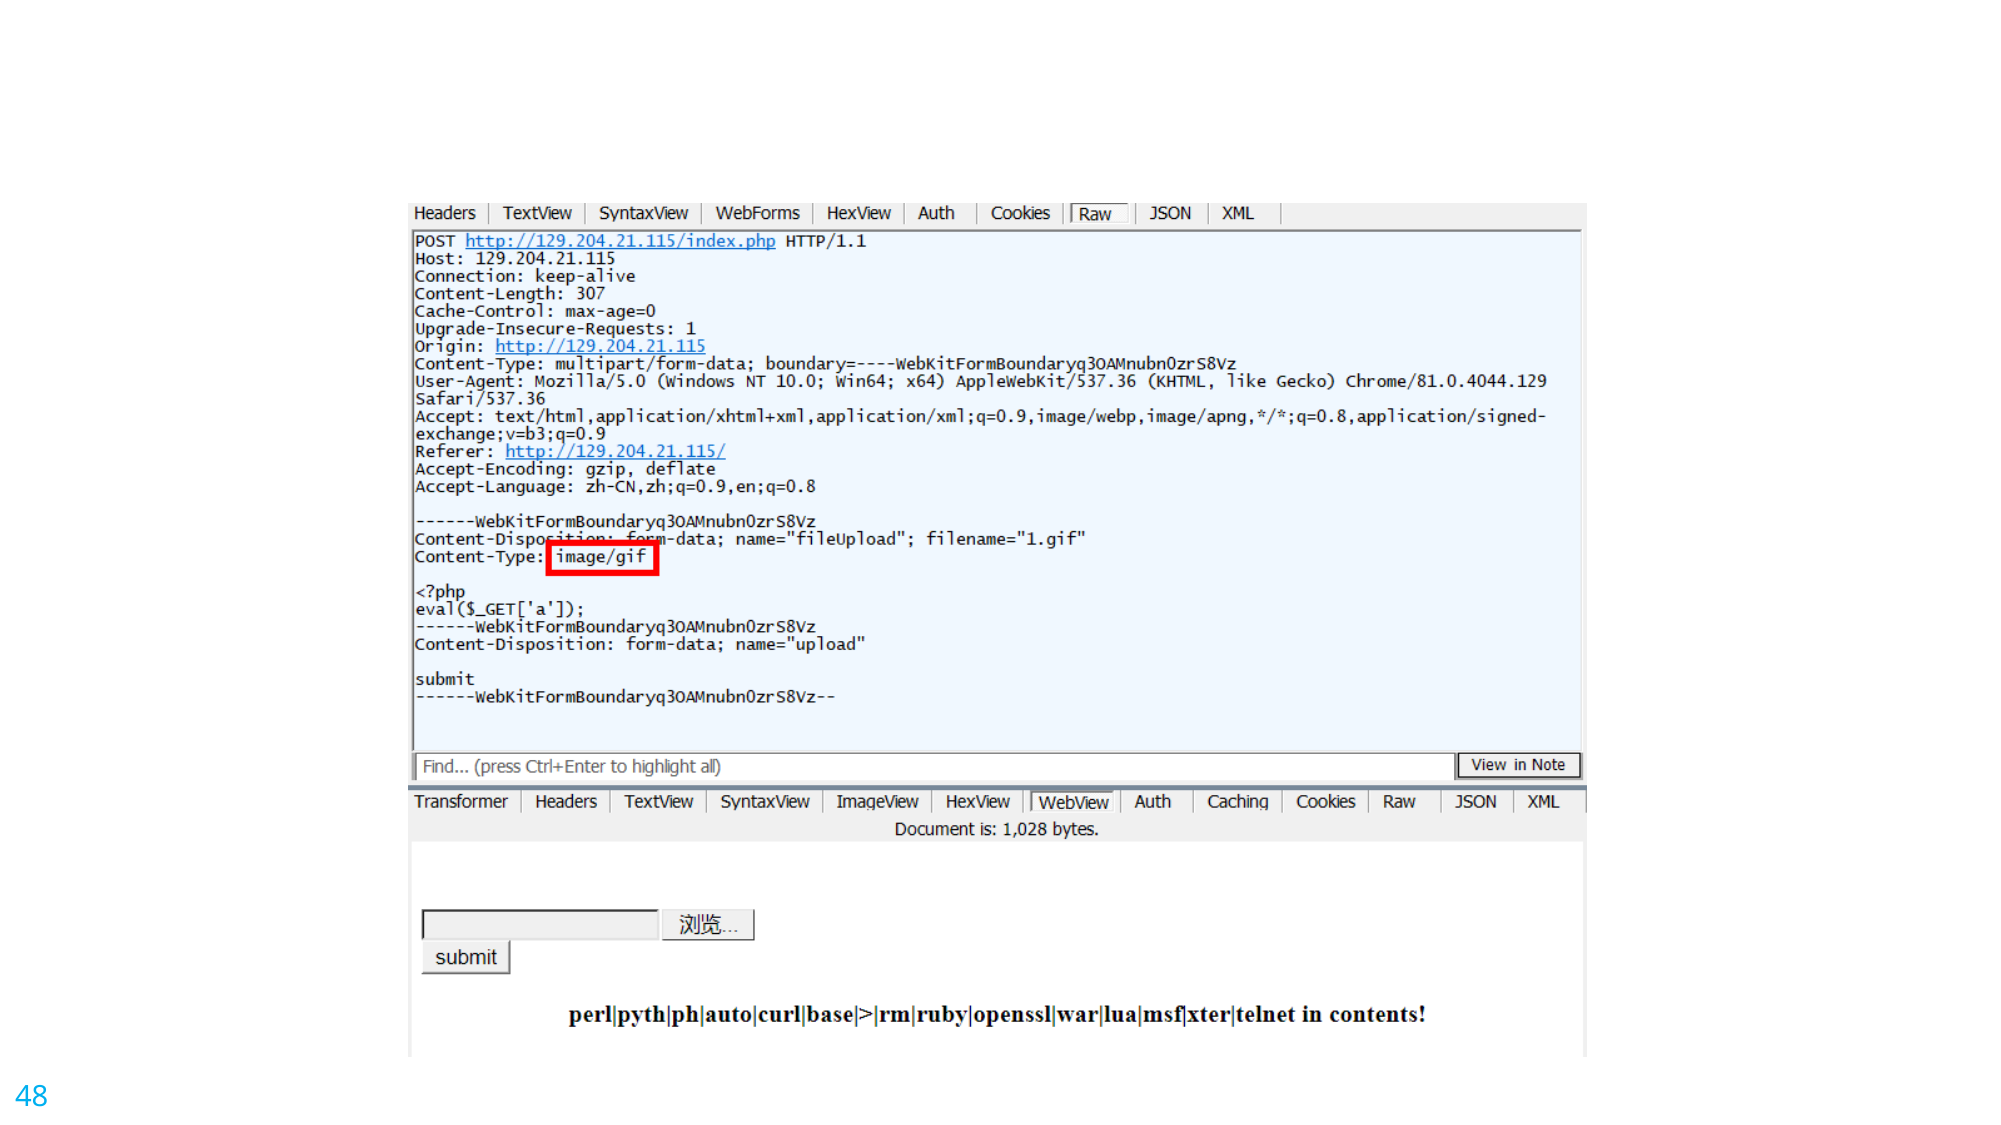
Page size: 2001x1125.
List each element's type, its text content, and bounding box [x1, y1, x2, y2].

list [408, 203, 1587, 1057]
slide_number 48 [0, 1065, 131, 1125]
